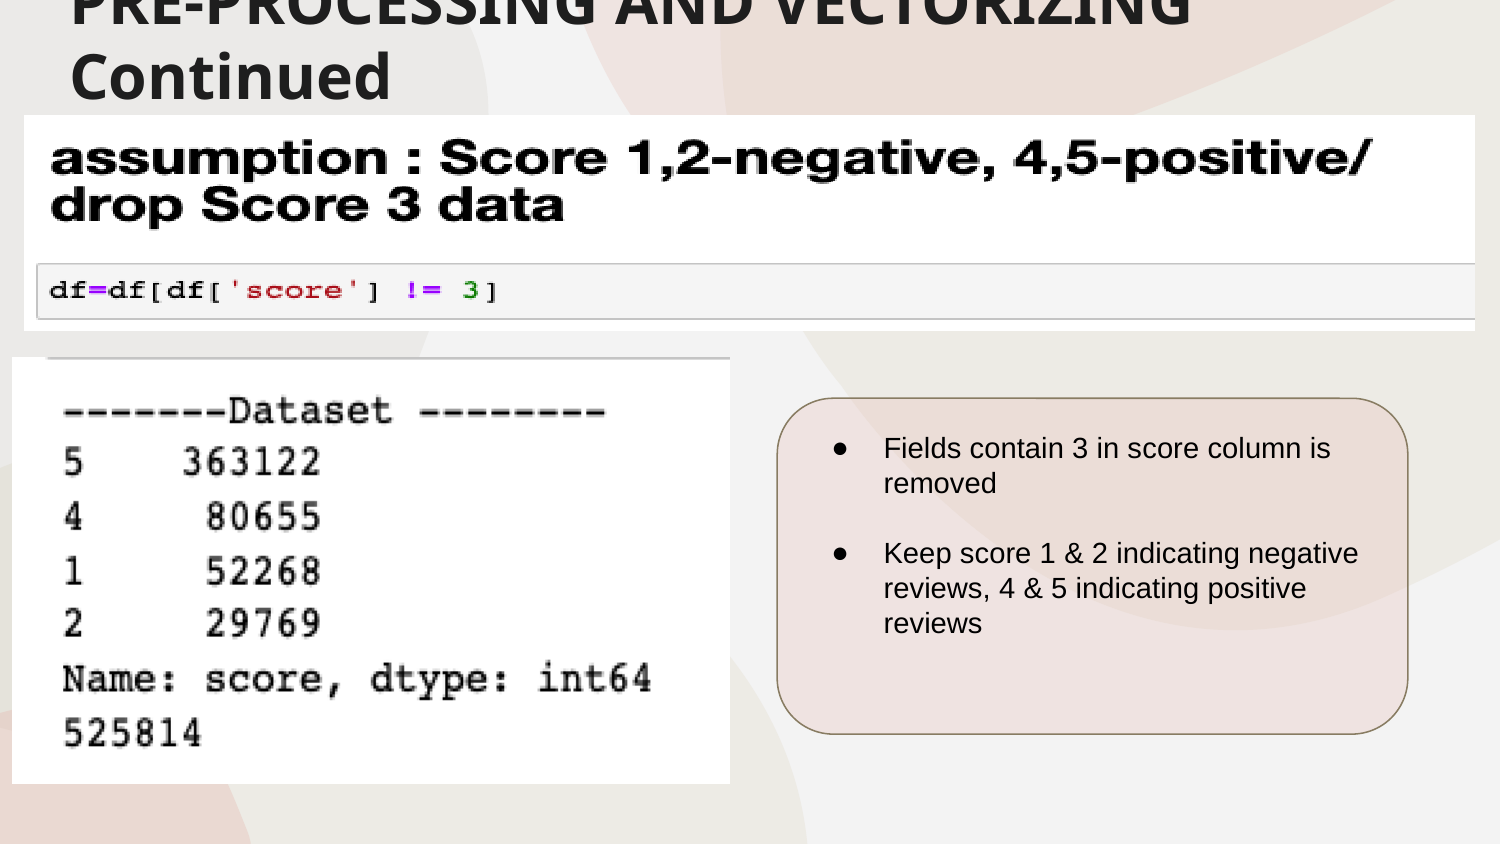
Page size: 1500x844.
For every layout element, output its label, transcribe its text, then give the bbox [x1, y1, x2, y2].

text_box Fields contain 3 in score column is removed Keep score 1 & 2 indicating negative reviews, 4 & 5 indicating positive reviews [777, 398, 1408, 735]
title PRE-PROCESSING AND VECTORIZING Continued [54, 10, 1466, 114]
picture [12, 357, 730, 784]
picture [24, 115, 1476, 331]
